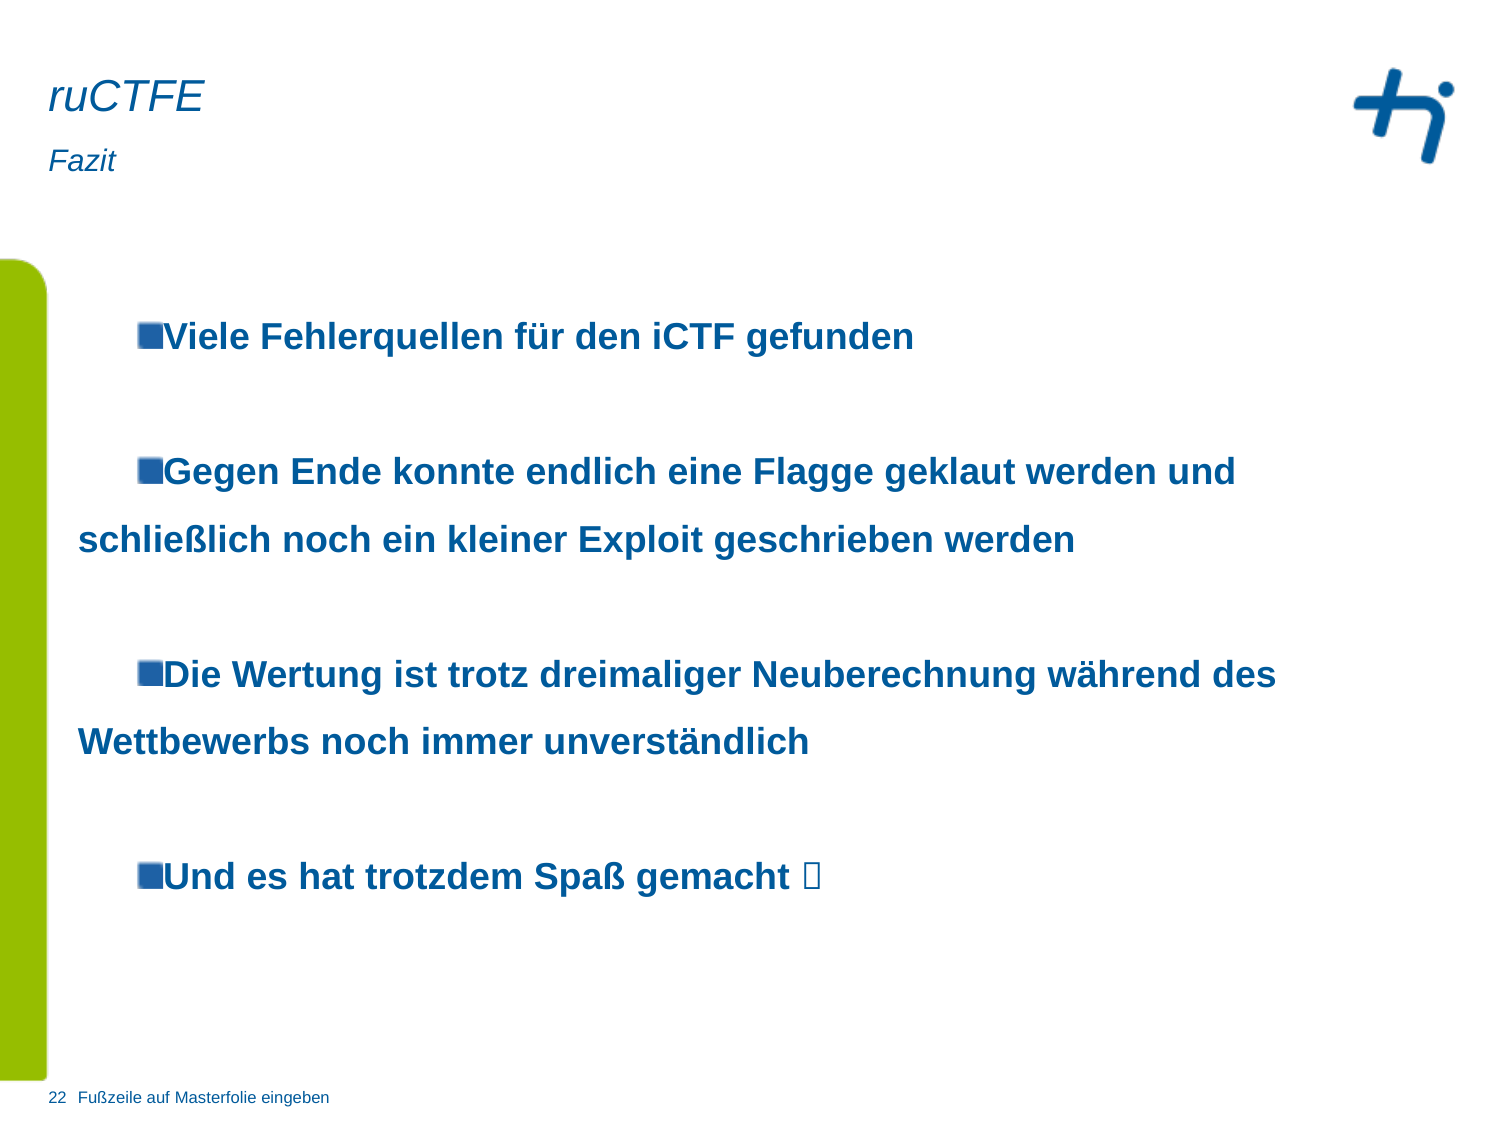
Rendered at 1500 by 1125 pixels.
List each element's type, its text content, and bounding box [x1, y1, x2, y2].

subtitle Fazit [48, 122, 1249, 179]
list Viele Fehlerquellen für den iCTF gefunden Gegen Ende konnte endlich eine Flagge geklaut werden und schließlich noch ein kleiner Exploit geschrieben werden Die Wertung ist trotz dreimaliger Neuberechnung während des Wettbewerbs noch immer unverständlich Und es hat trotzdem Spaß gemacht  [77, 289, 1440, 1068]
slide_number 22 [48, 1087, 80, 1122]
title ruCTFE [48, 66, 1249, 121]
